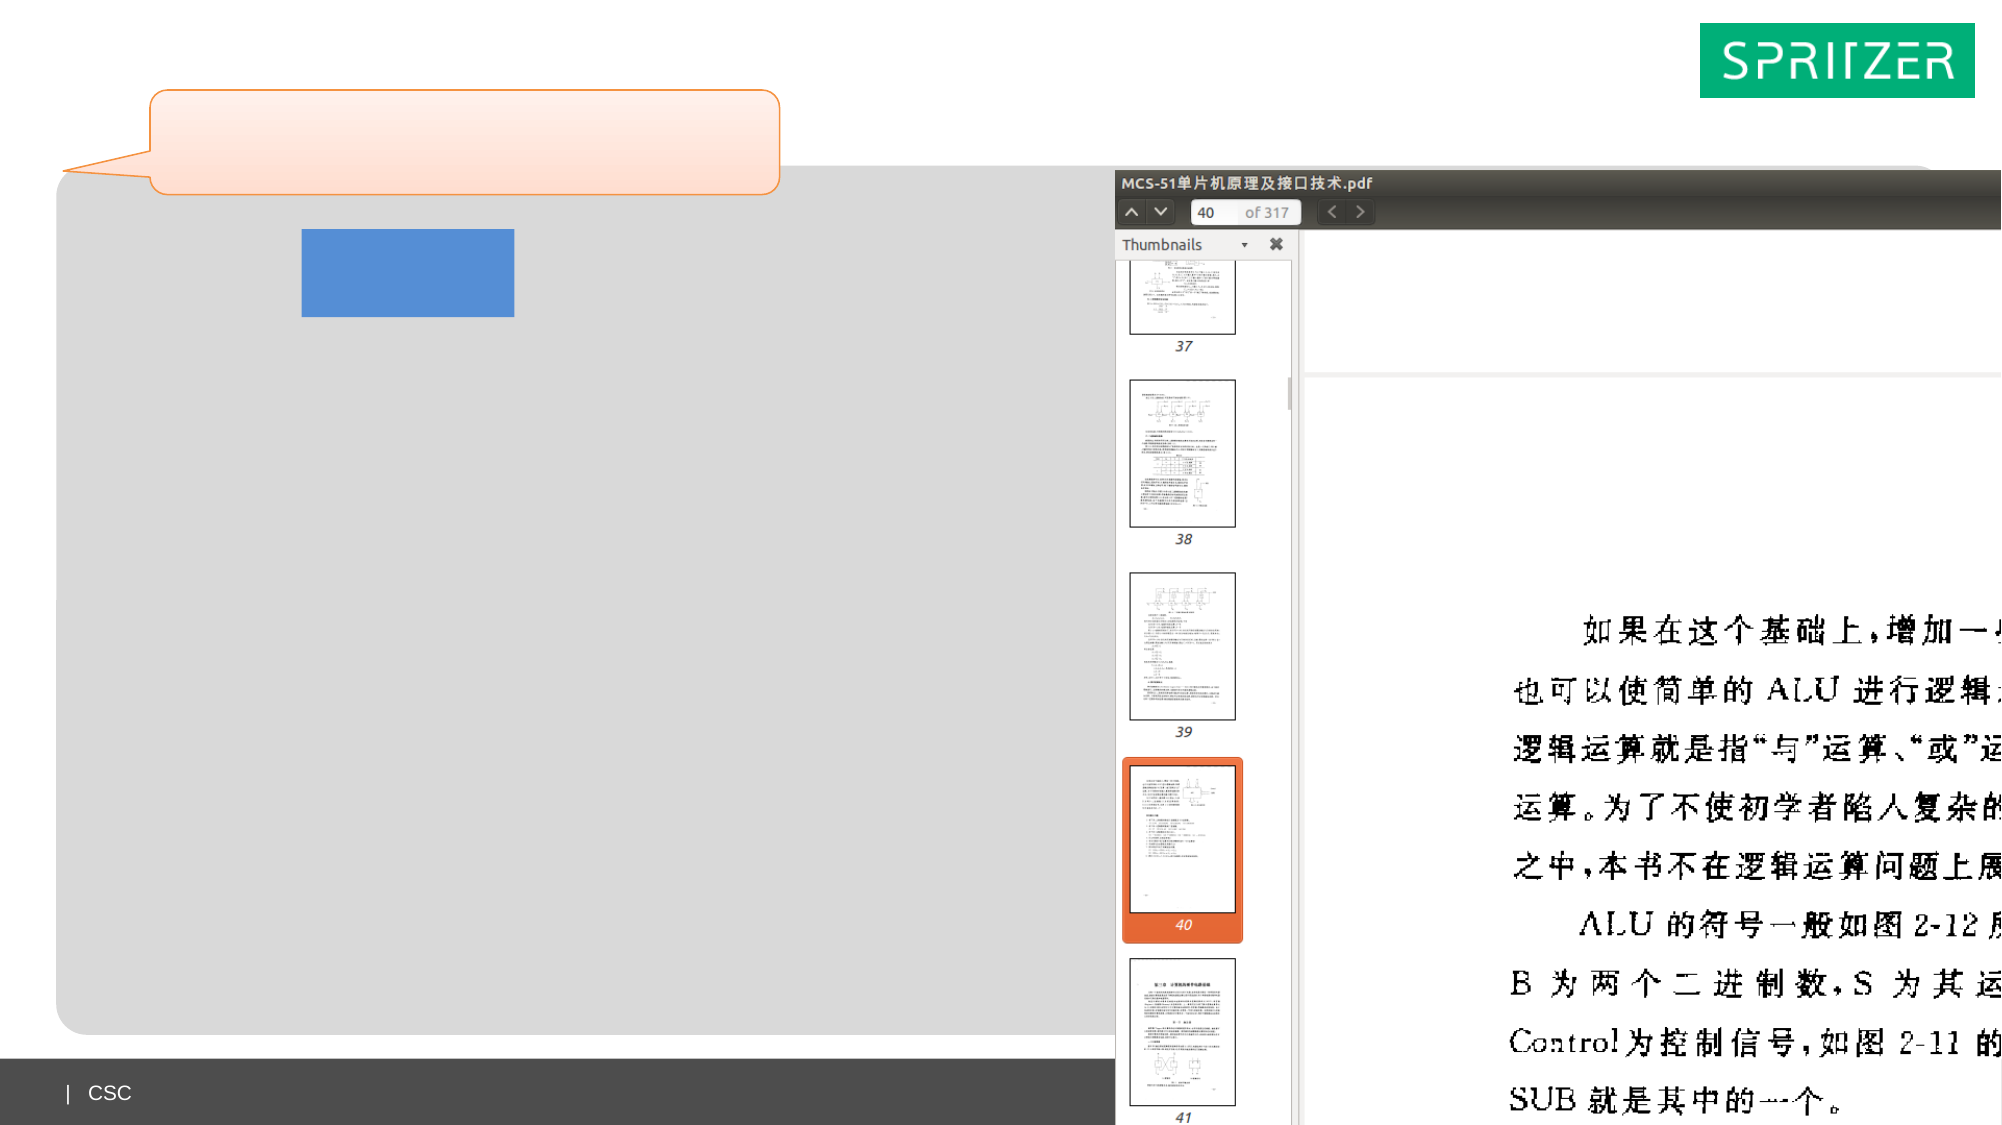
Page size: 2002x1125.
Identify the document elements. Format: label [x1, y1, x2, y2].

text_box [301, 229, 515, 318]
picture [1115, 170, 2001, 1125]
picture [1700, 23, 1975, 98]
text_box [63, 90, 780, 195]
